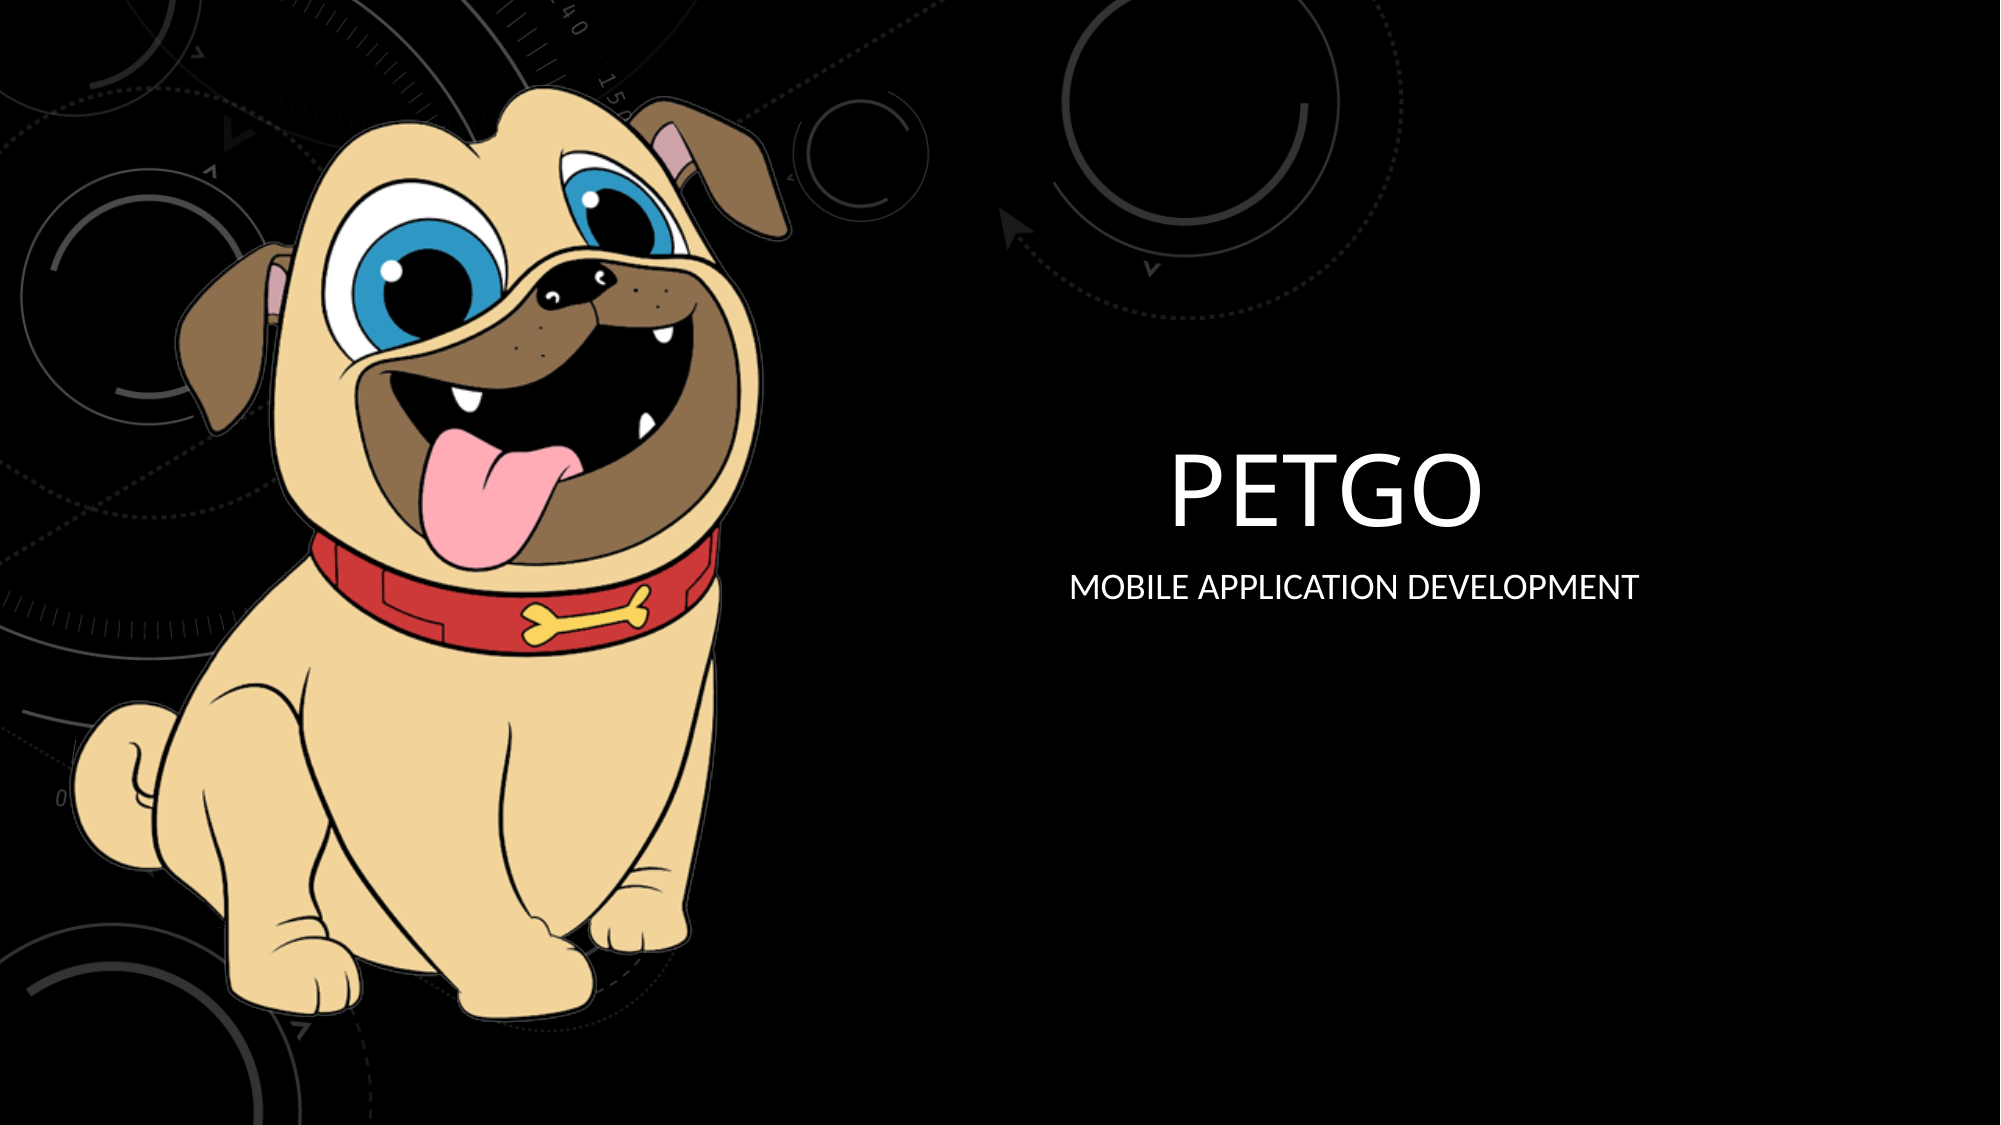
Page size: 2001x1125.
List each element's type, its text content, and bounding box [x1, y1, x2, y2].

picture [0, 0, 2000, 1125]
subtitle Mobile Application development [1032, 554, 1686, 648]
title PeTgo [1114, 341, 1503, 554]
